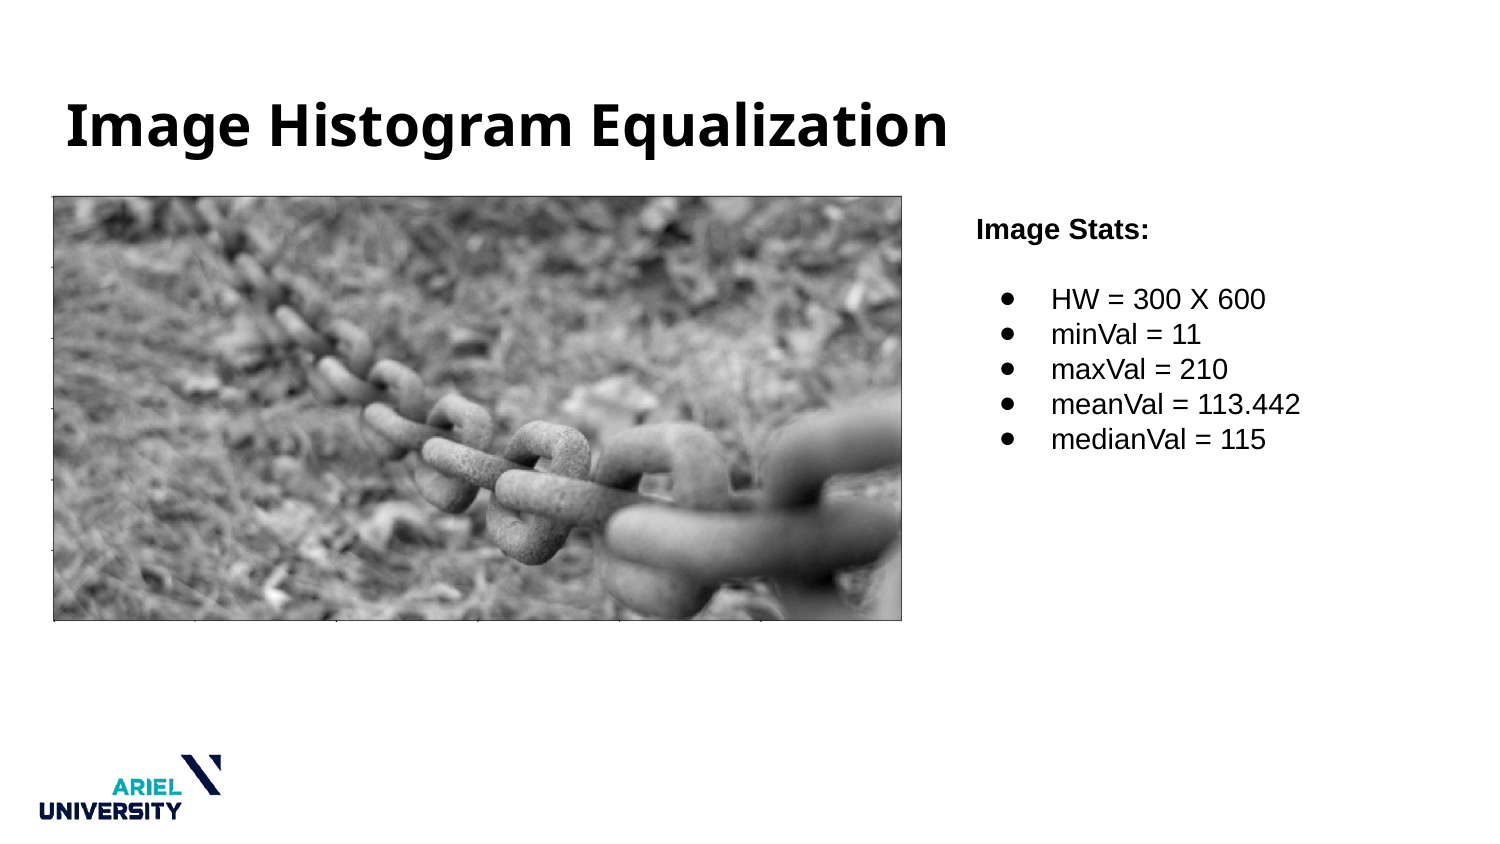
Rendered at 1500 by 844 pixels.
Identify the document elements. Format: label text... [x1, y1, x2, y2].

title Image Histogram Equalization [51, 72, 1449, 167]
picture [50, 195, 903, 623]
picture [14, 743, 246, 830]
text_box Image Stats: HW = 300 X 600 minVal = 11 maxVal = 210 meanVal = 113.442 medianVal = 115 [960, 195, 1449, 709]
